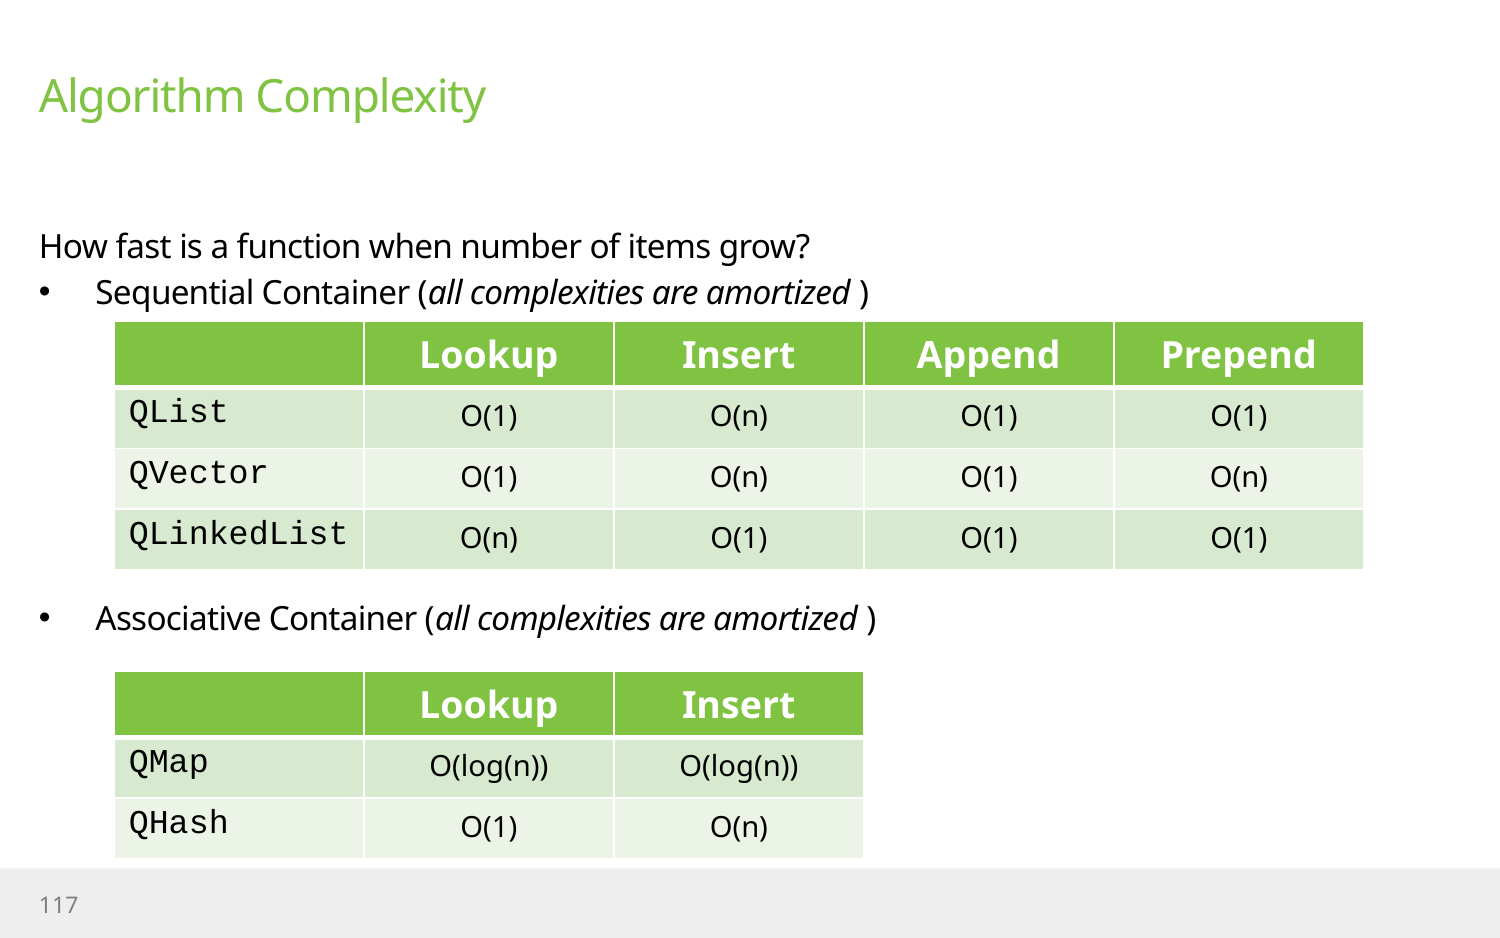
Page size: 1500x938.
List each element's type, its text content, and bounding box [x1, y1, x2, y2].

table_cell QLinkedList [115, 510, 363, 569]
table_cell O(n) [615, 390, 863, 448]
table_cell O(1) [865, 390, 1113, 448]
table_header Insert [615, 322, 863, 385]
table_header Insert [615, 672, 863, 735]
table_cell O(1) [1115, 510, 1363, 569]
table_cell QList [115, 390, 363, 448]
table_cell O(1) [365, 449, 613, 508]
table_cell O(log(n)) [365, 740, 613, 797]
table_cell O(n) [615, 449, 863, 508]
table_cell QHash [115, 799, 363, 858]
table_cell O(1) [615, 510, 863, 569]
table_cell O(1) [1115, 390, 1363, 448]
table_cell QMap [115, 740, 363, 797]
table_cell O(log(n)) [615, 740, 863, 797]
table_header Lookup [365, 322, 613, 385]
slide_number 117 [39, 892, 410, 921]
table_cell O(1) [365, 390, 613, 448]
title Algorithm Complexity [39, 66, 1052, 195]
table_cell O(1) [865, 449, 1113, 508]
table_cell O(1) [365, 799, 613, 858]
table_cell QVector [115, 449, 363, 508]
table_header Append [865, 322, 1113, 385]
table_header Lookup [365, 672, 613, 735]
list How fast is a function when number of items grow? Sequential Container (all complexities are amortized ) Associative Container (all complexities are amortized ) [39, 224, 1471, 846]
table_header [115, 322, 363, 385]
table_cell O(n) [1115, 449, 1363, 508]
table_cell O(n) [365, 510, 613, 569]
table_header Prepend [1115, 322, 1363, 385]
table_cell O(1) [865, 510, 1113, 569]
table_header [115, 672, 363, 735]
table_cell O(n) [615, 799, 863, 858]
